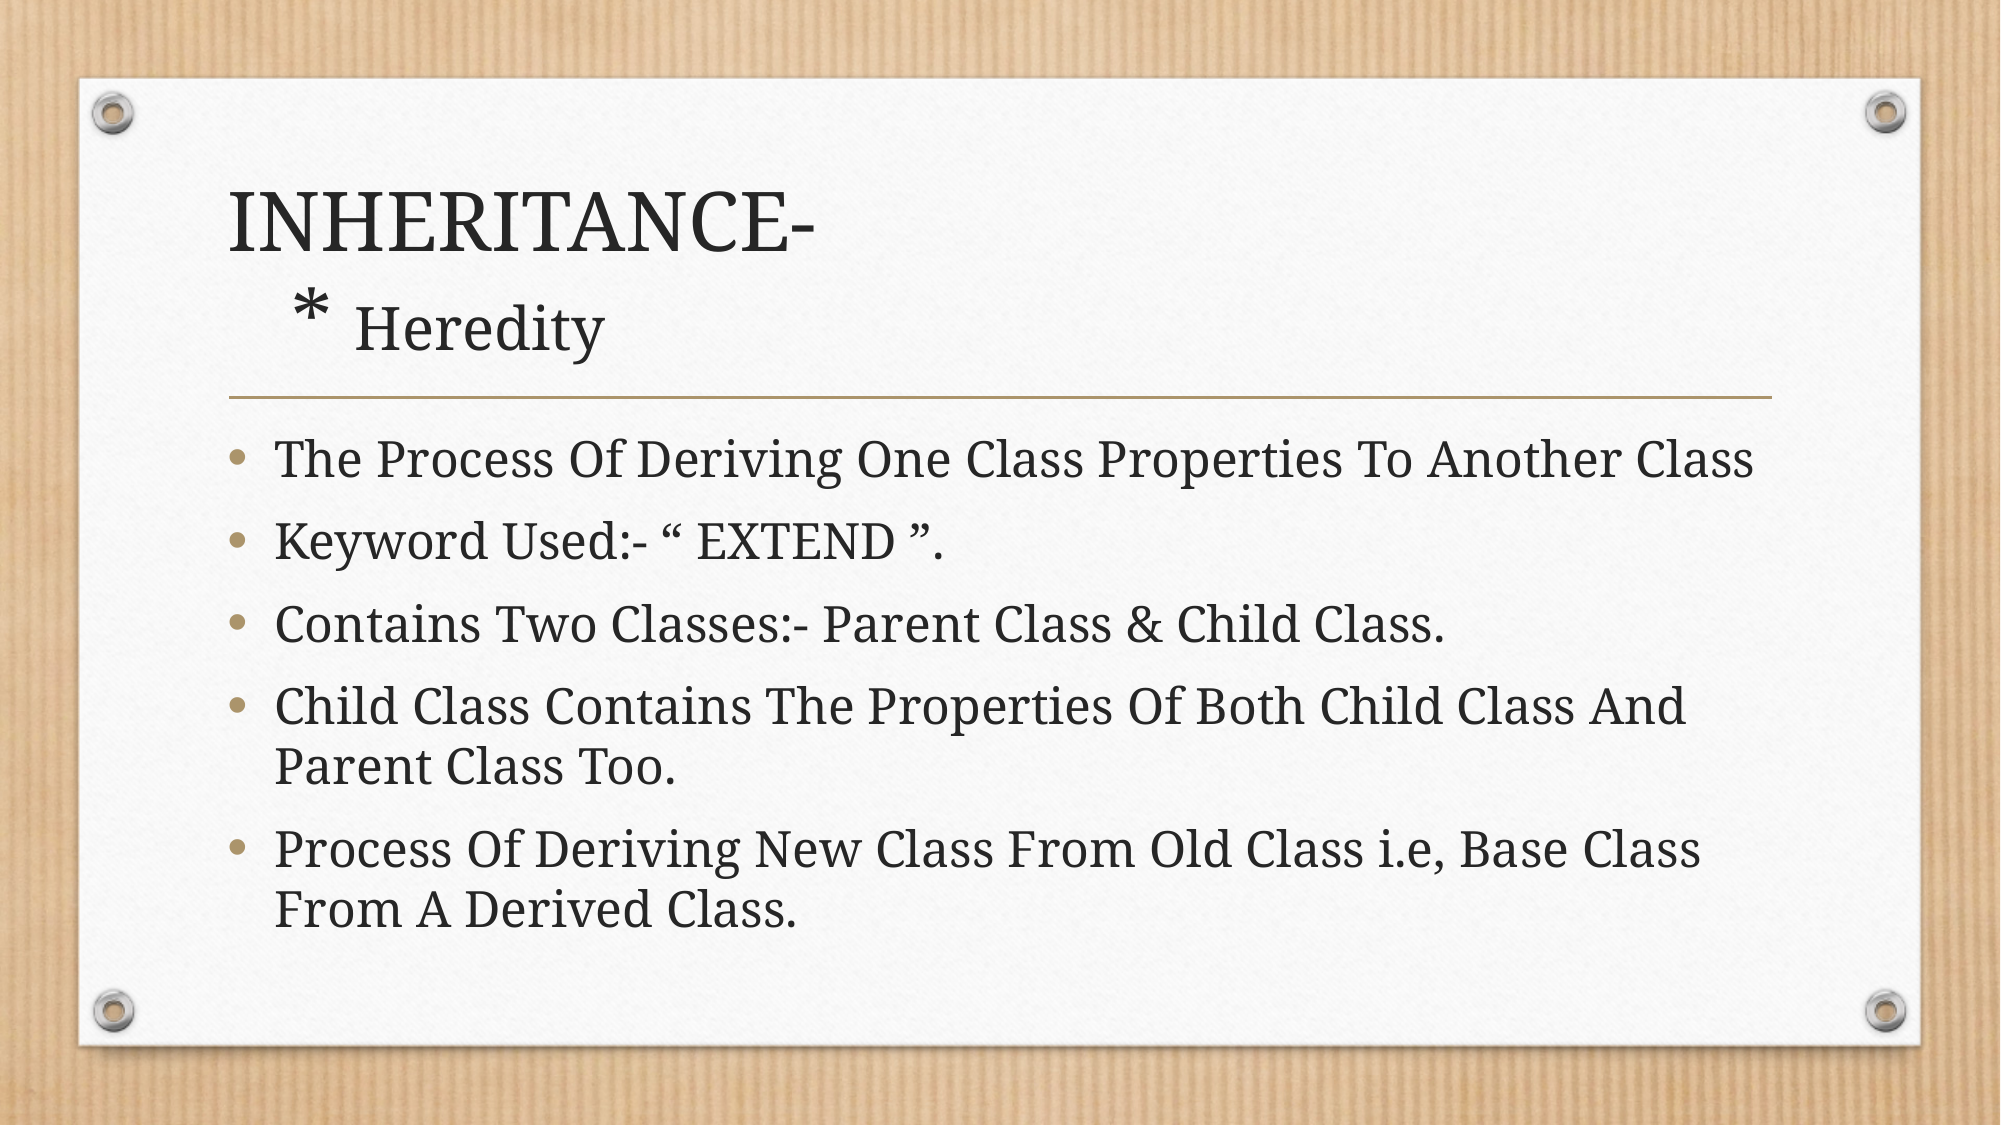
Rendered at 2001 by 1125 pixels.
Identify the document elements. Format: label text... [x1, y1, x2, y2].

picture [0, 0, 2001, 1125]
title INHERITANCE- * Heredity [212, 161, 1788, 375]
list The Process Of Deriving One Class Properties To Another Class Keyword Used:- “ EXTEND ”. Contains Two Classes:- Parent Class & Child Class. Child Class Contains The Properties Of Both Child Class And Parent Class Too. Process Of Deriving New Class From Old Class i.e, Base Class From A Derived Class. [212, 419, 1788, 964]
